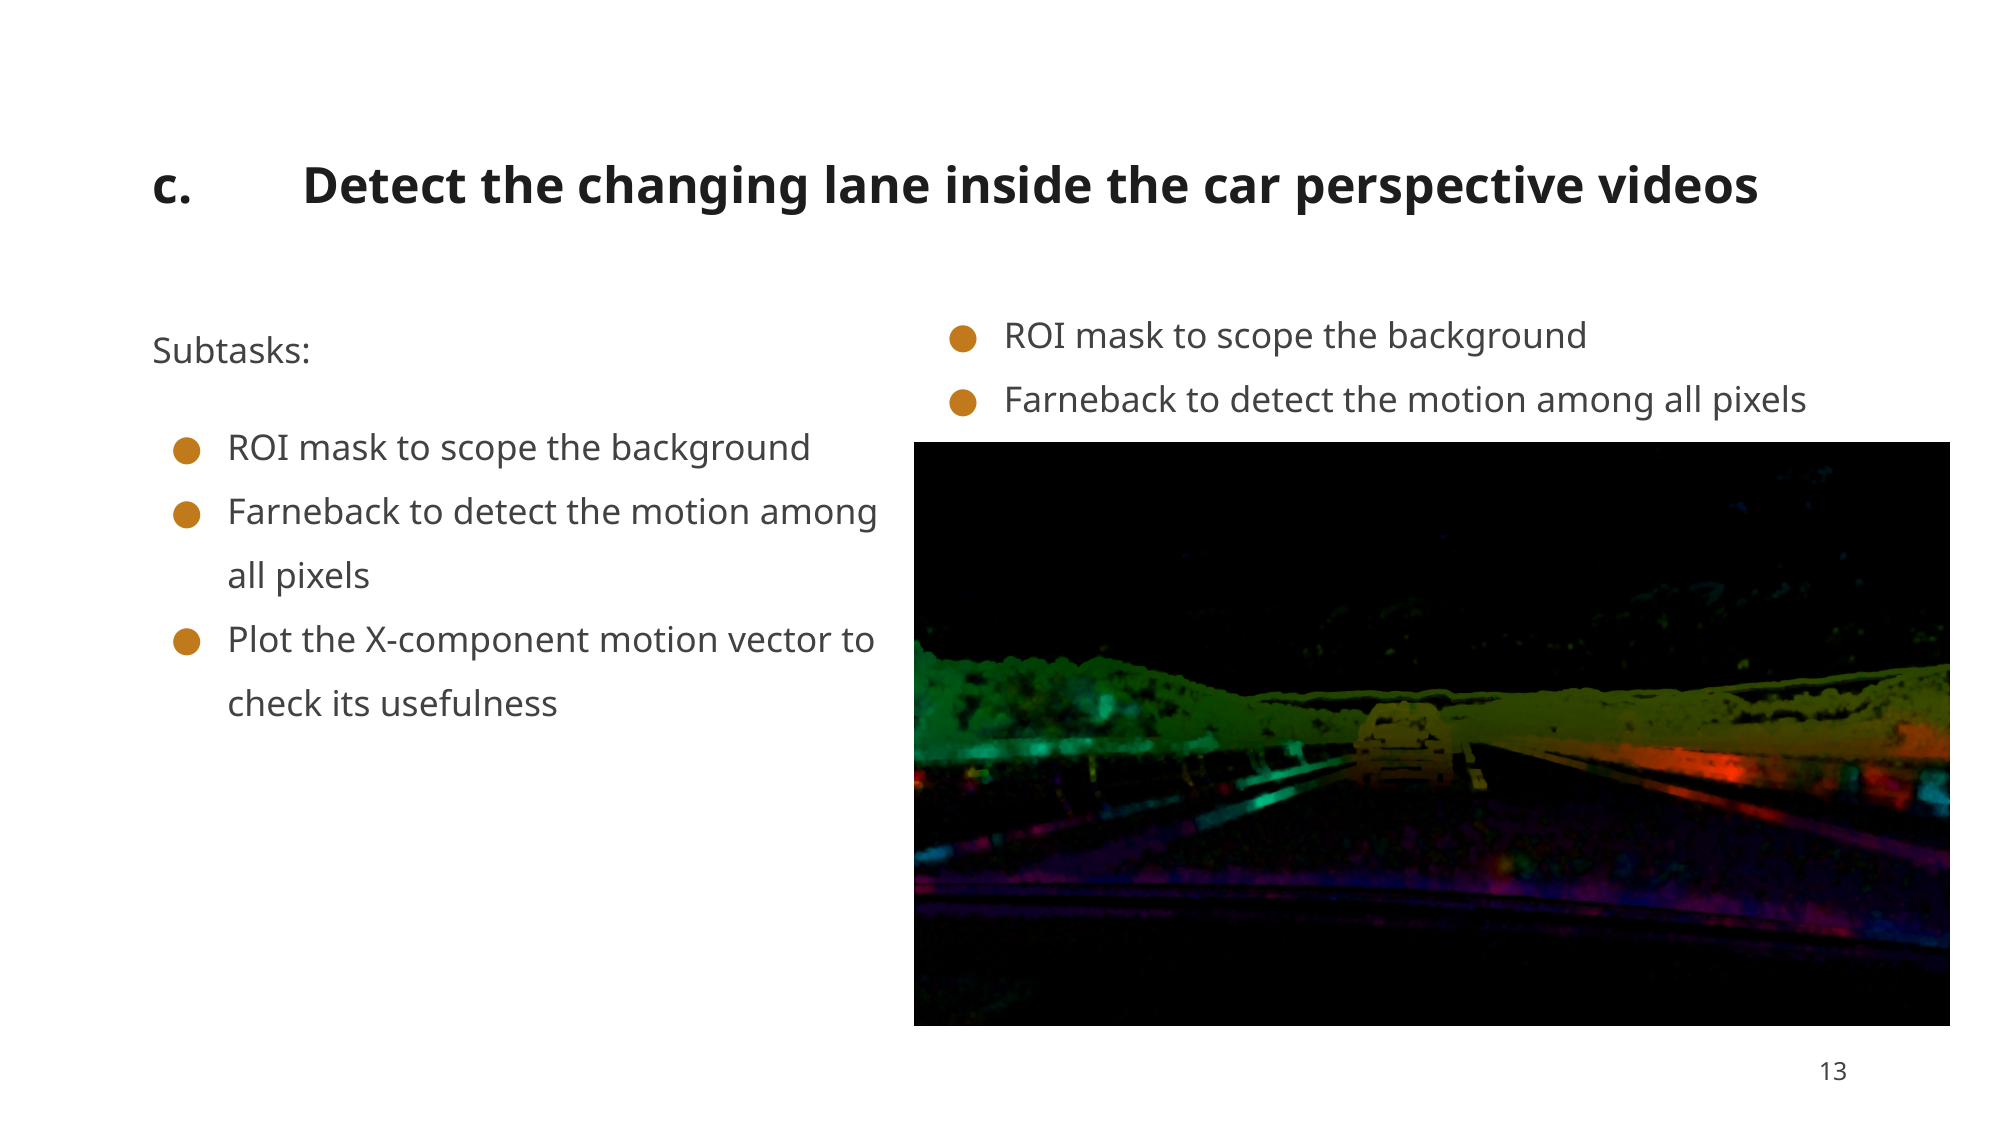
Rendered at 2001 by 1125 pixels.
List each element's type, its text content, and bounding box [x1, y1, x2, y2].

slide_number ‹#› [1412, 1042, 1863, 1103]
list Subtasks: ROI mask to scope the background Farneback to detect the motion among all pixels Plot the X-component motion vector to check its usefulness [137, 299, 914, 1014]
title c. Detect the changing lane inside the car perspective videos [137, 59, 1863, 278]
text_box ROI mask to scope the background Farneback to detect the motion among all pixels [913, 277, 1950, 435]
picture [913, 442, 1951, 1026]
